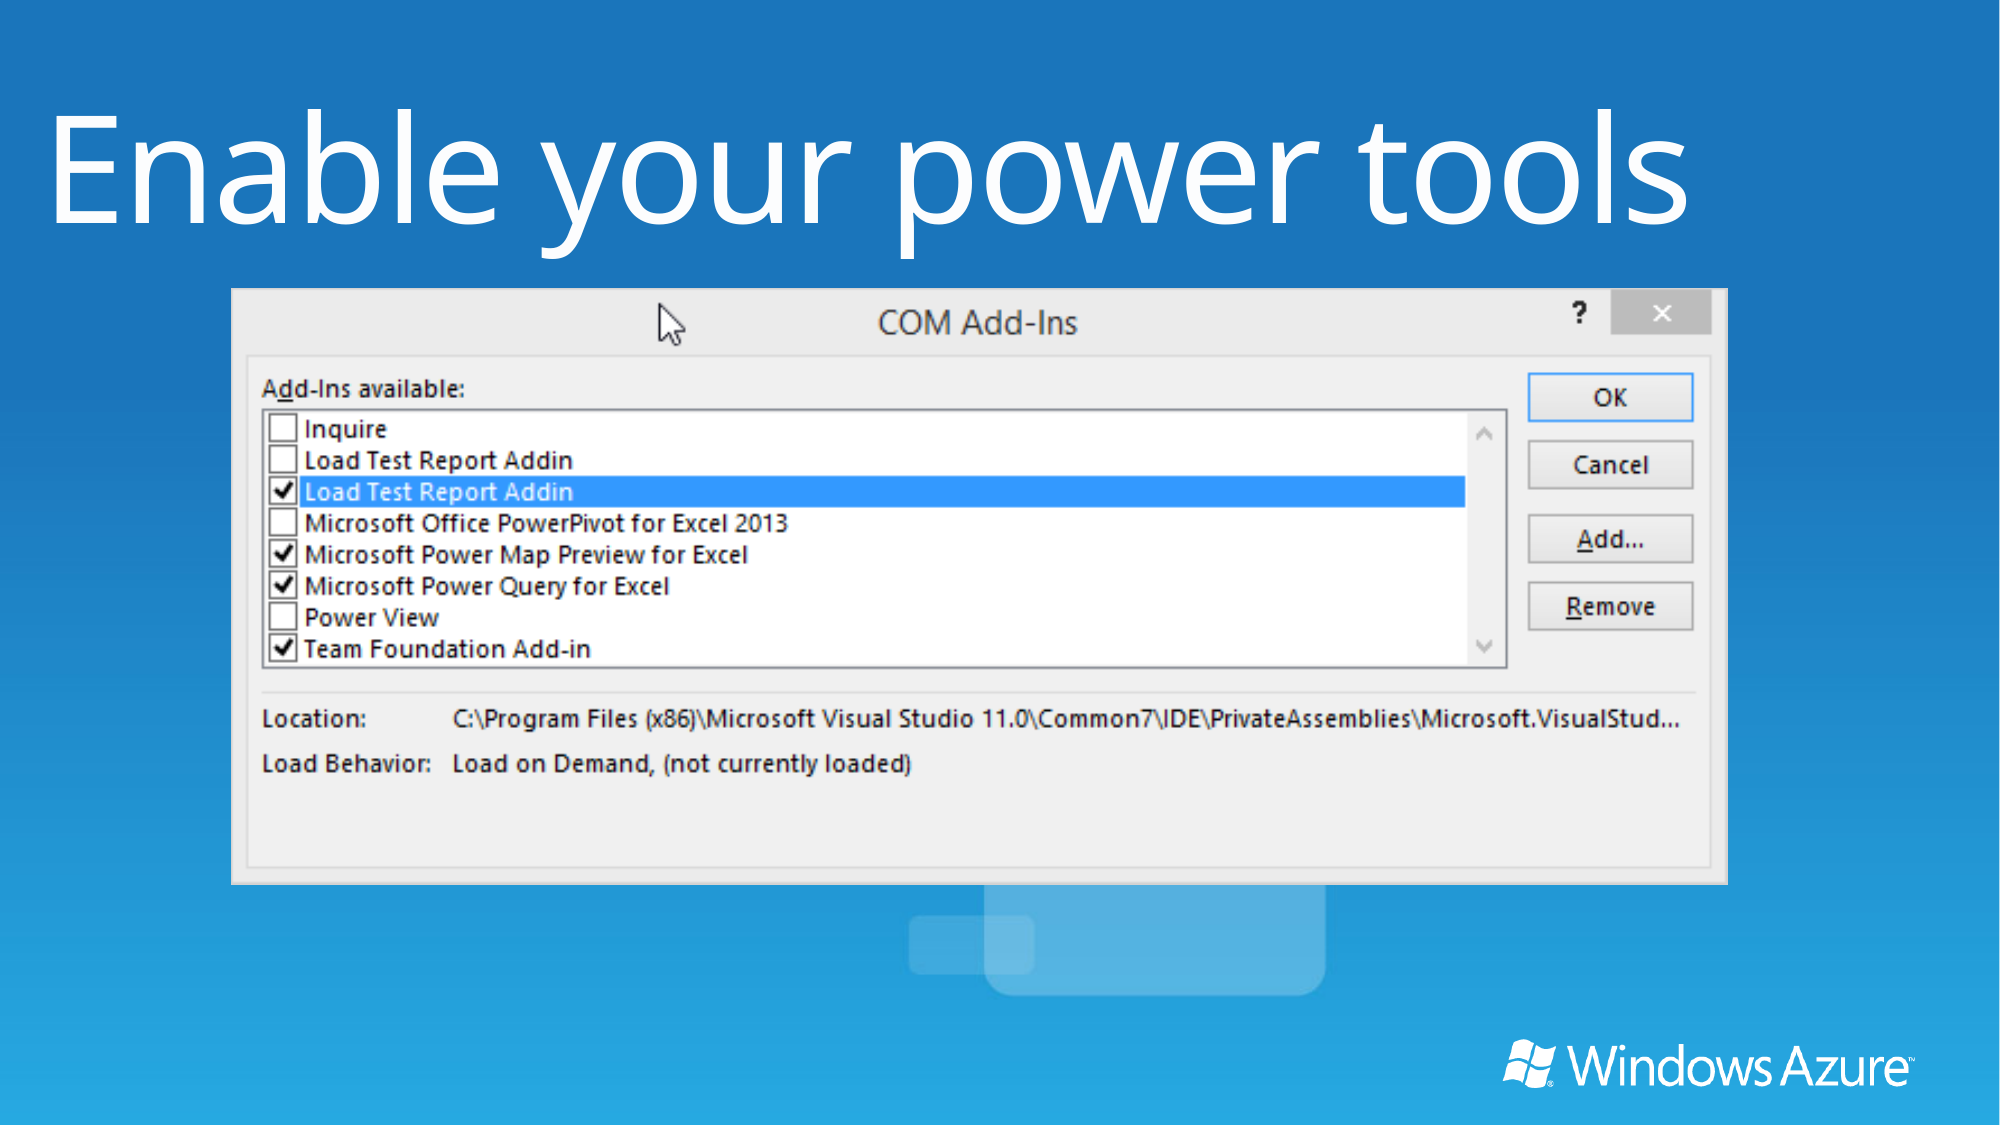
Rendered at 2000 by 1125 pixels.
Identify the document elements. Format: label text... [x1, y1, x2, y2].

picture [0, 0, 2000, 1125]
list Enable your power tools [42, 27, 1909, 254]
